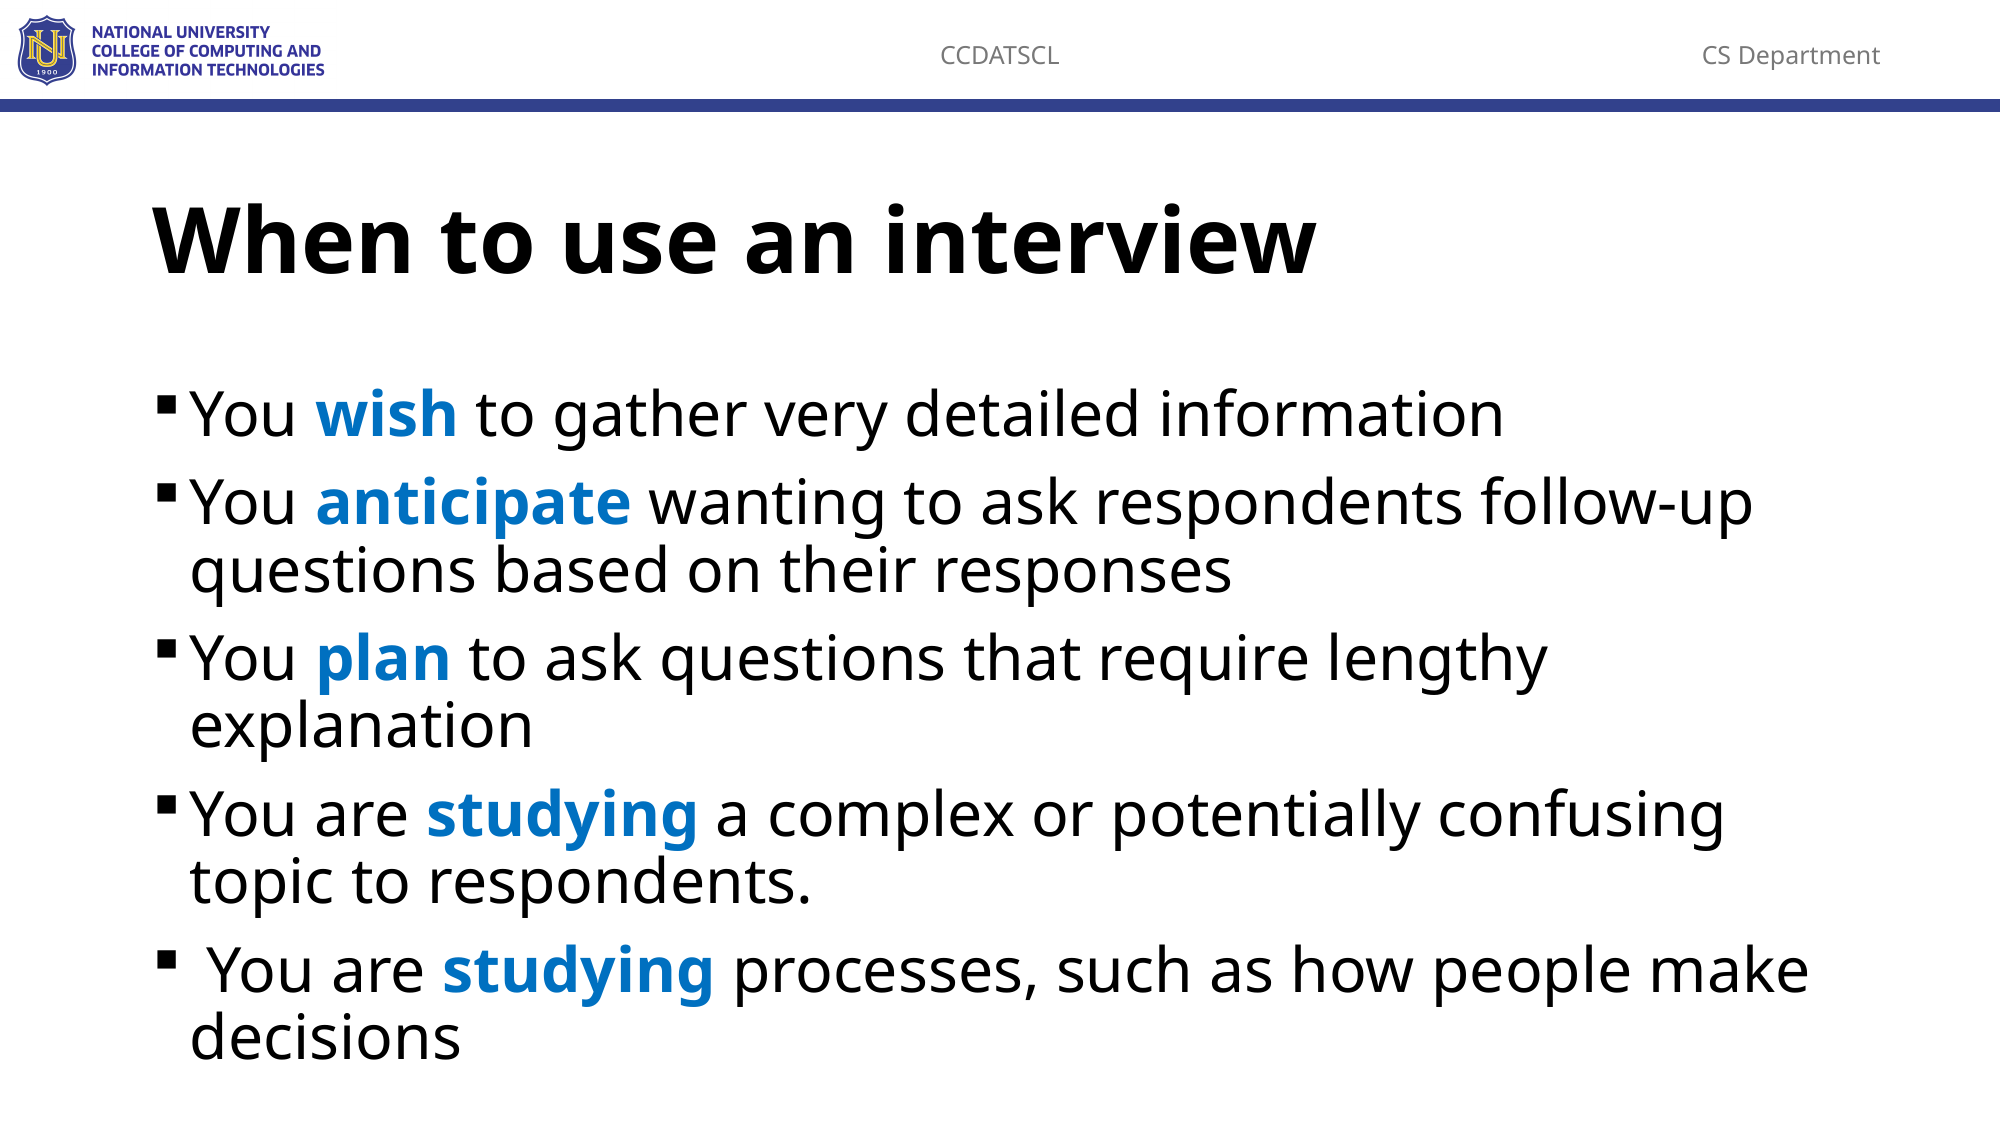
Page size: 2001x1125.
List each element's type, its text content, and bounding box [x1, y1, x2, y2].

list You wish to gather very detailed information You anticipate wanting to ask respondents follow-up questions based on their responses You plan to ask questions that require lengthy explanation You are studying a complex or potentially confusing topic to respondents. You are studying processes, such as how people make decisions [137, 375, 1863, 1089]
title When to use an interview [137, 135, 1863, 353]
picture [0, 0, 337, 99]
